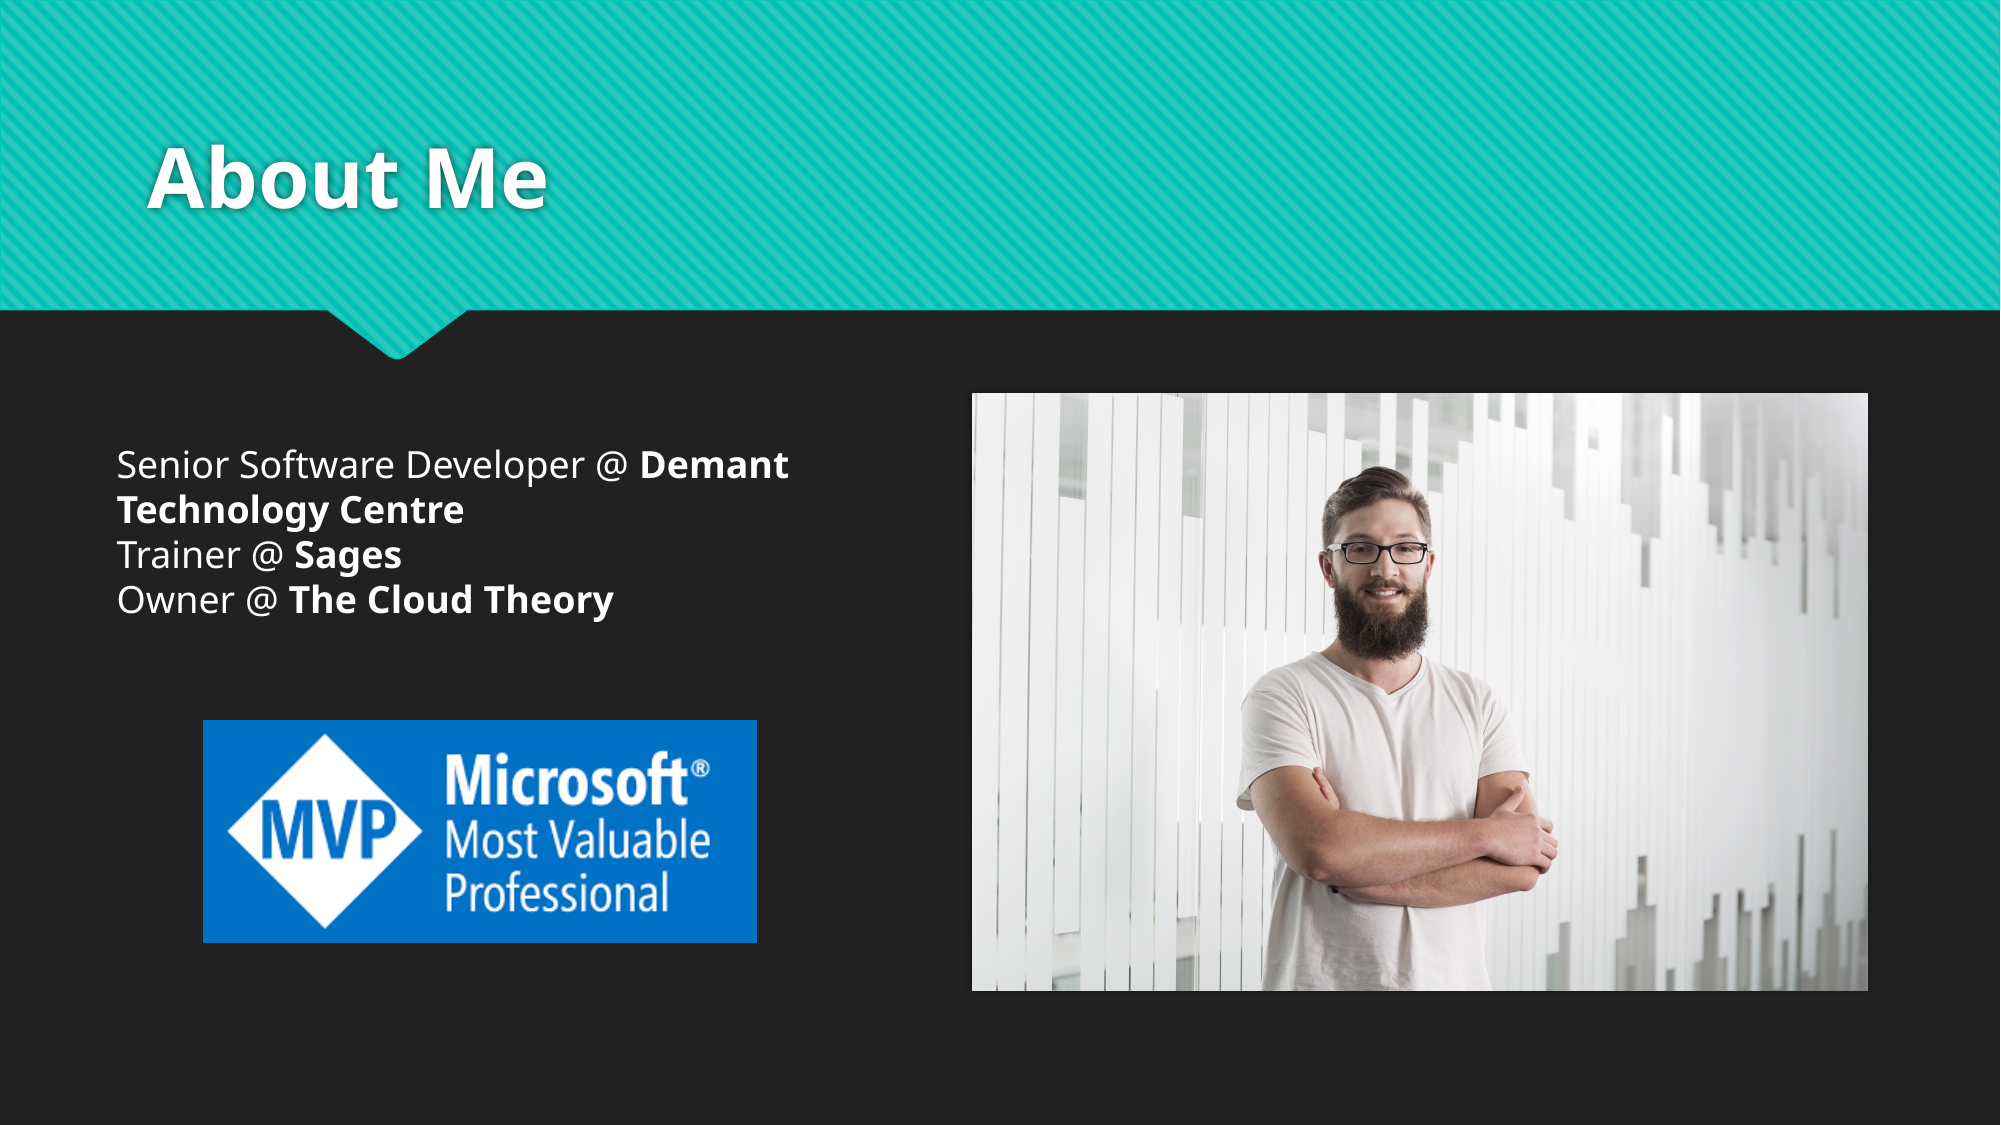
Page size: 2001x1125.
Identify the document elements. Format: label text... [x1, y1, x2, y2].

text_box Senior Software Developer @ Demant Technology Centre Trainer @ Sages Owner @ The Cloud Theory [101, 433, 940, 629]
picture [202, 720, 757, 943]
title About Me [132, 73, 1868, 233]
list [971, 393, 1868, 991]
